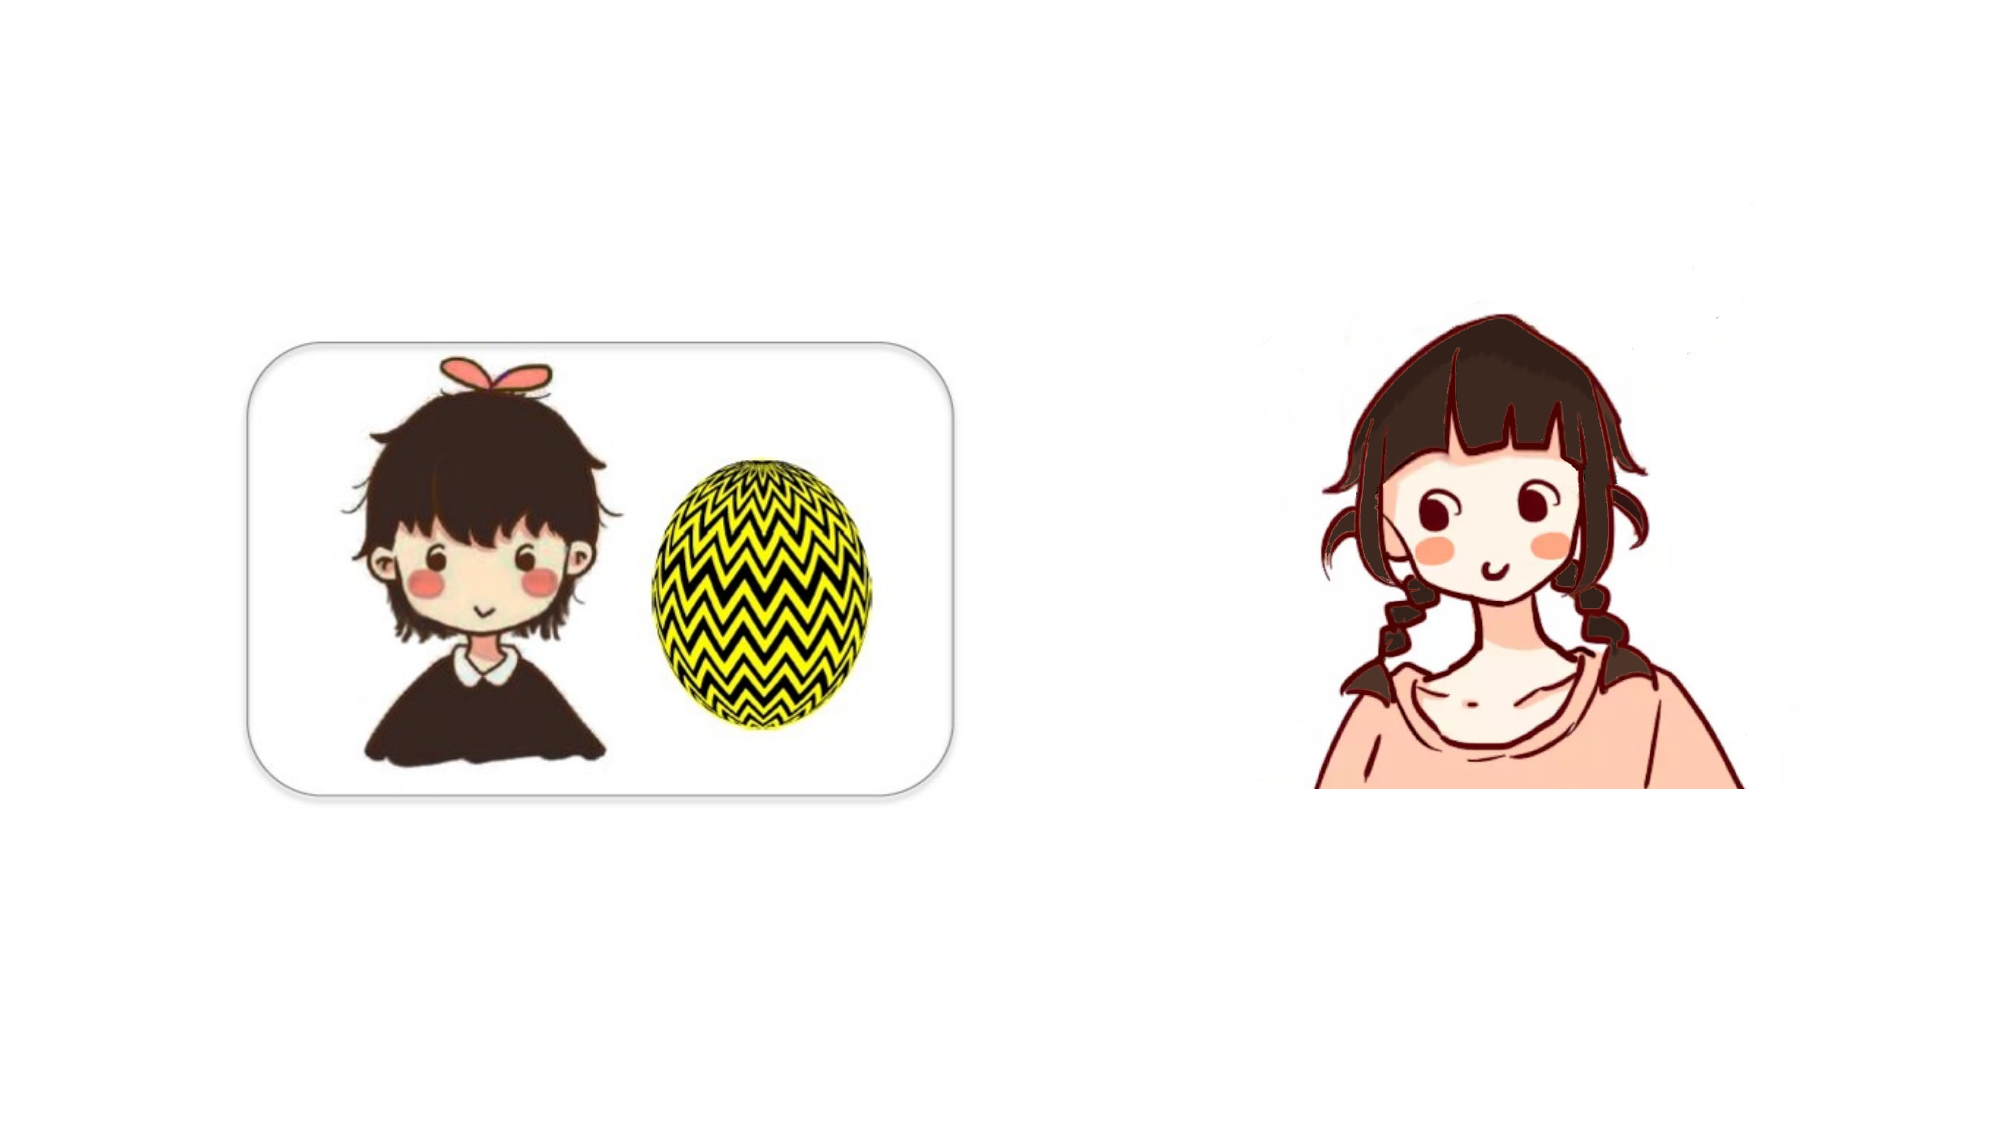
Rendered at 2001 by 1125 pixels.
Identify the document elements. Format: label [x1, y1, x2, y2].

picture [216, 317, 1000, 843]
picture [1117, 68, 1918, 789]
